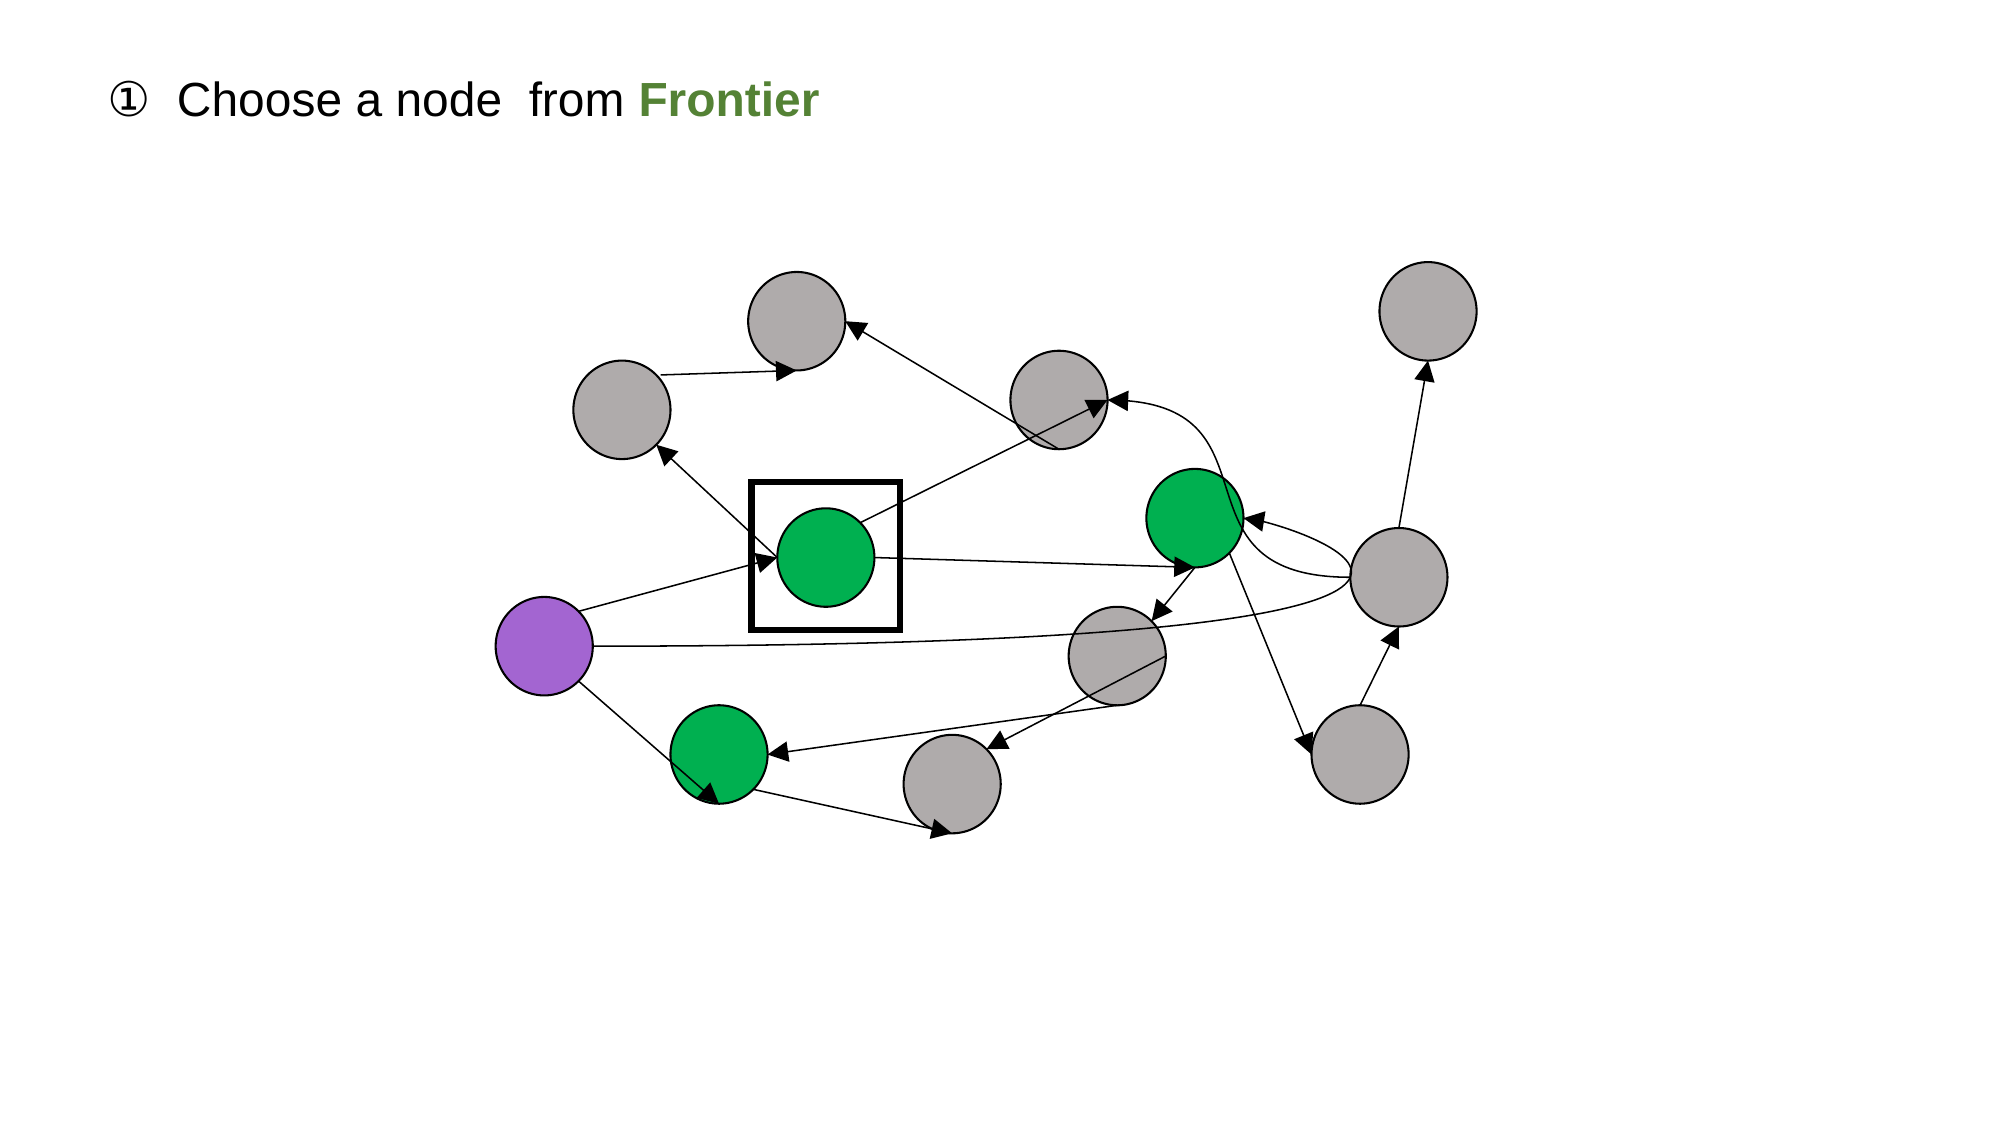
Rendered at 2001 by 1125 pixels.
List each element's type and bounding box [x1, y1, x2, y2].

text_box [495, 262, 1477, 834]
